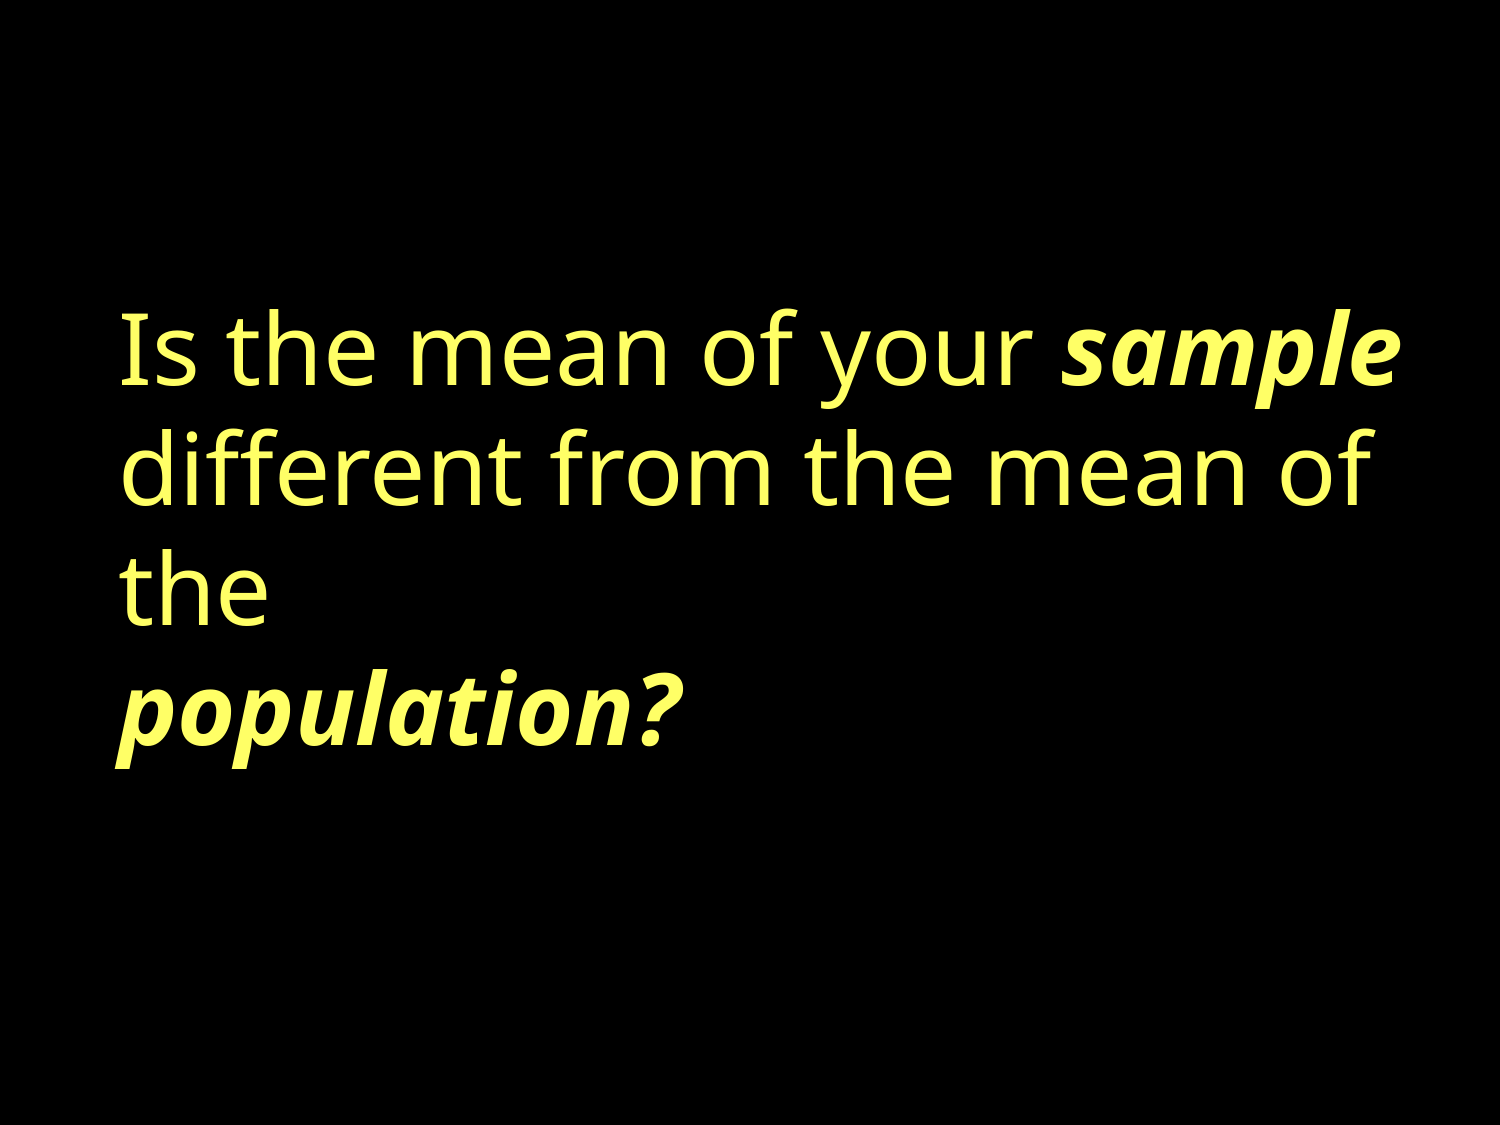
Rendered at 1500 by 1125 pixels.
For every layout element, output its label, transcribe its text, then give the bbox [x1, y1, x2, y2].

text_box Is the mean of your sample different from the mean of the population? [103, 278, 1449, 657]
